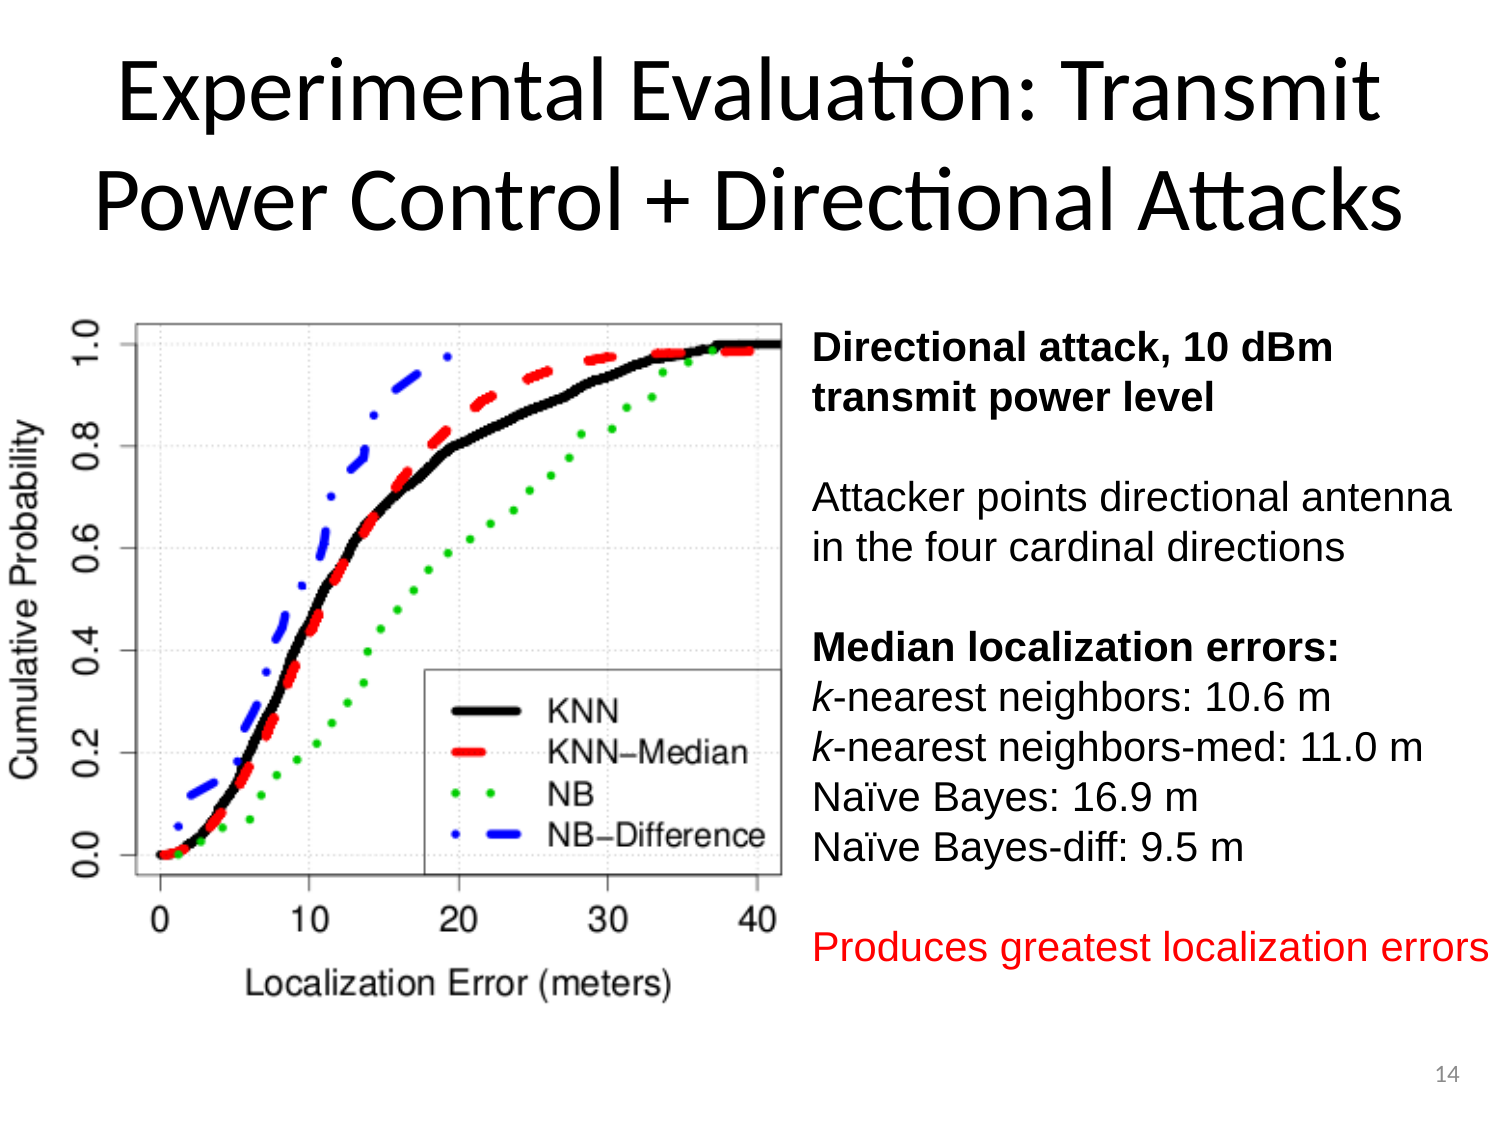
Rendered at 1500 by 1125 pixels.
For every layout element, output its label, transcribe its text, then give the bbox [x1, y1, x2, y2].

slide_number 13 [1074, 1042, 1475, 1103]
title Experimental Evaluation: Transmit Power Control + Directional Attacks [74, 44, 1426, 233]
text_box Directional attack, 10 dBm transmit power level Attacker points directional antenna in the four cardinal directions Median localization errors: k-nearest neighbors: 10.6 m k-nearest neighbors-med: 11.0 m Naïve Bayes: 16.9 m Naïve Bayes-diff: 9.5 m Produces greatest localization errors [802, 312, 1500, 978]
picture [0, 310, 801, 1013]
